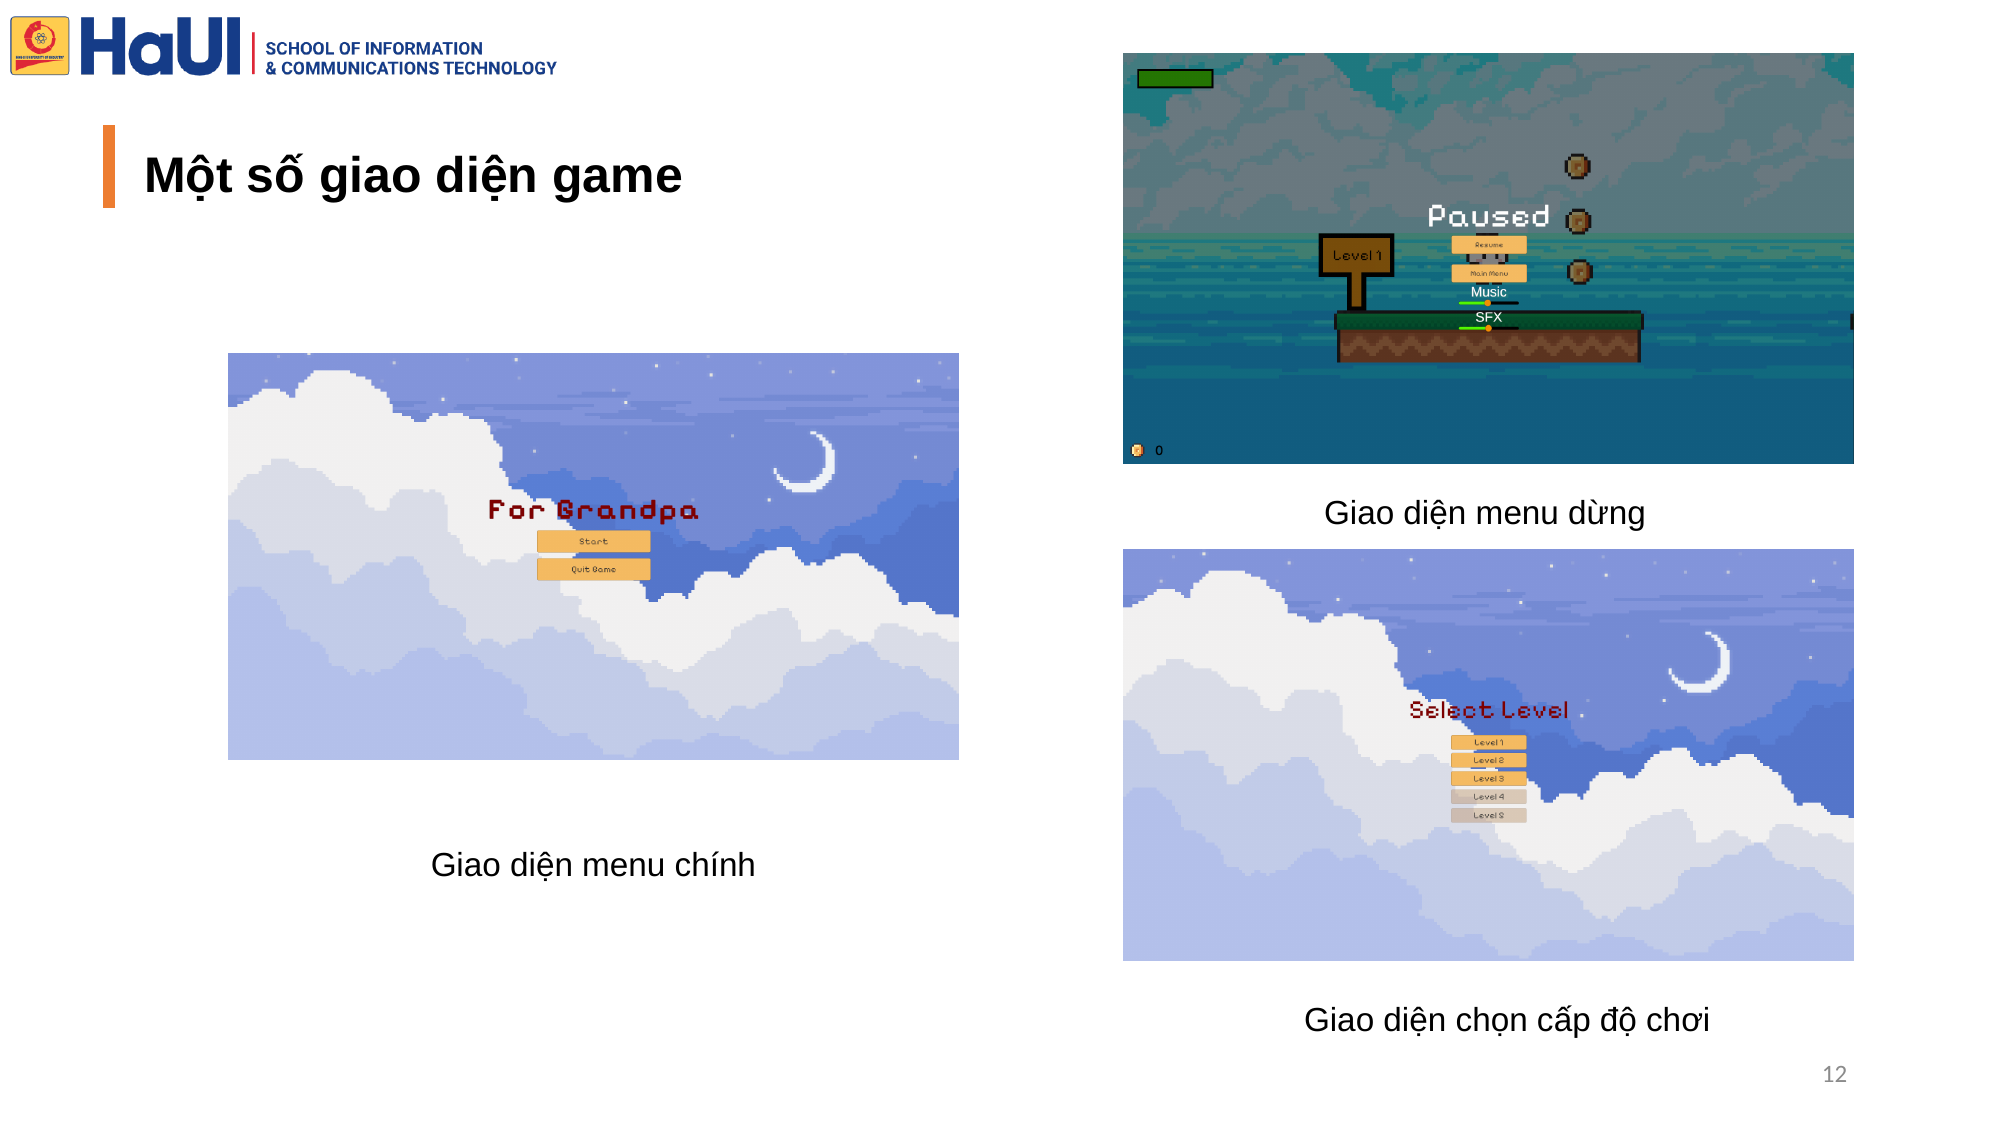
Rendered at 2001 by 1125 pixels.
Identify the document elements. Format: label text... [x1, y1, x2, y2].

text_box Giao diện menu dừng [1309, 483, 1662, 539]
slide_number 12 [1412, 1042, 1863, 1103]
text_box Giao diện chọn cấp độ chơi [1289, 990, 1727, 1046]
picture [228, 353, 960, 760]
picture [7, 0, 564, 94]
picture [1123, 549, 1854, 961]
picture [1123, 53, 1854, 464]
text_box Một số giao diện game [123, 122, 833, 223]
text_box Giao diện menu chính [416, 835, 772, 891]
